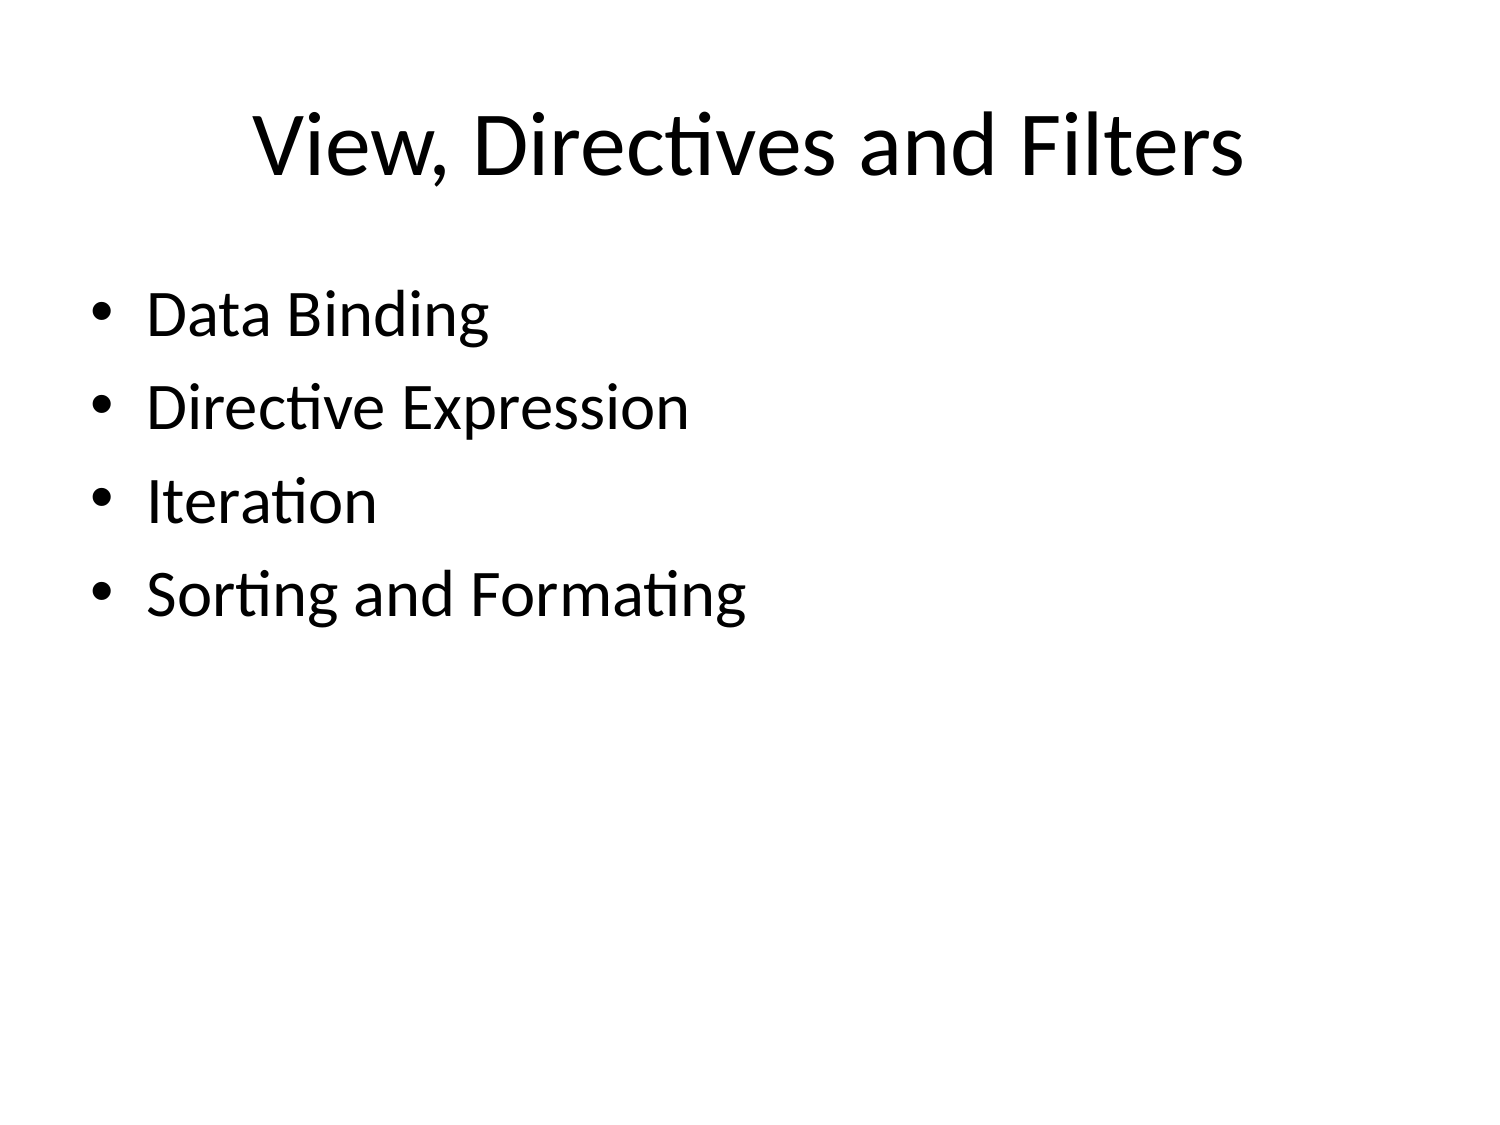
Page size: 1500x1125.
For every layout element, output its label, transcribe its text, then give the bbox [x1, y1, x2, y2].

title View, Directives and Filters [75, 45, 1425, 233]
list Data Binding Directive Expression Iteration Sorting and Formating [75, 262, 1425, 1005]
